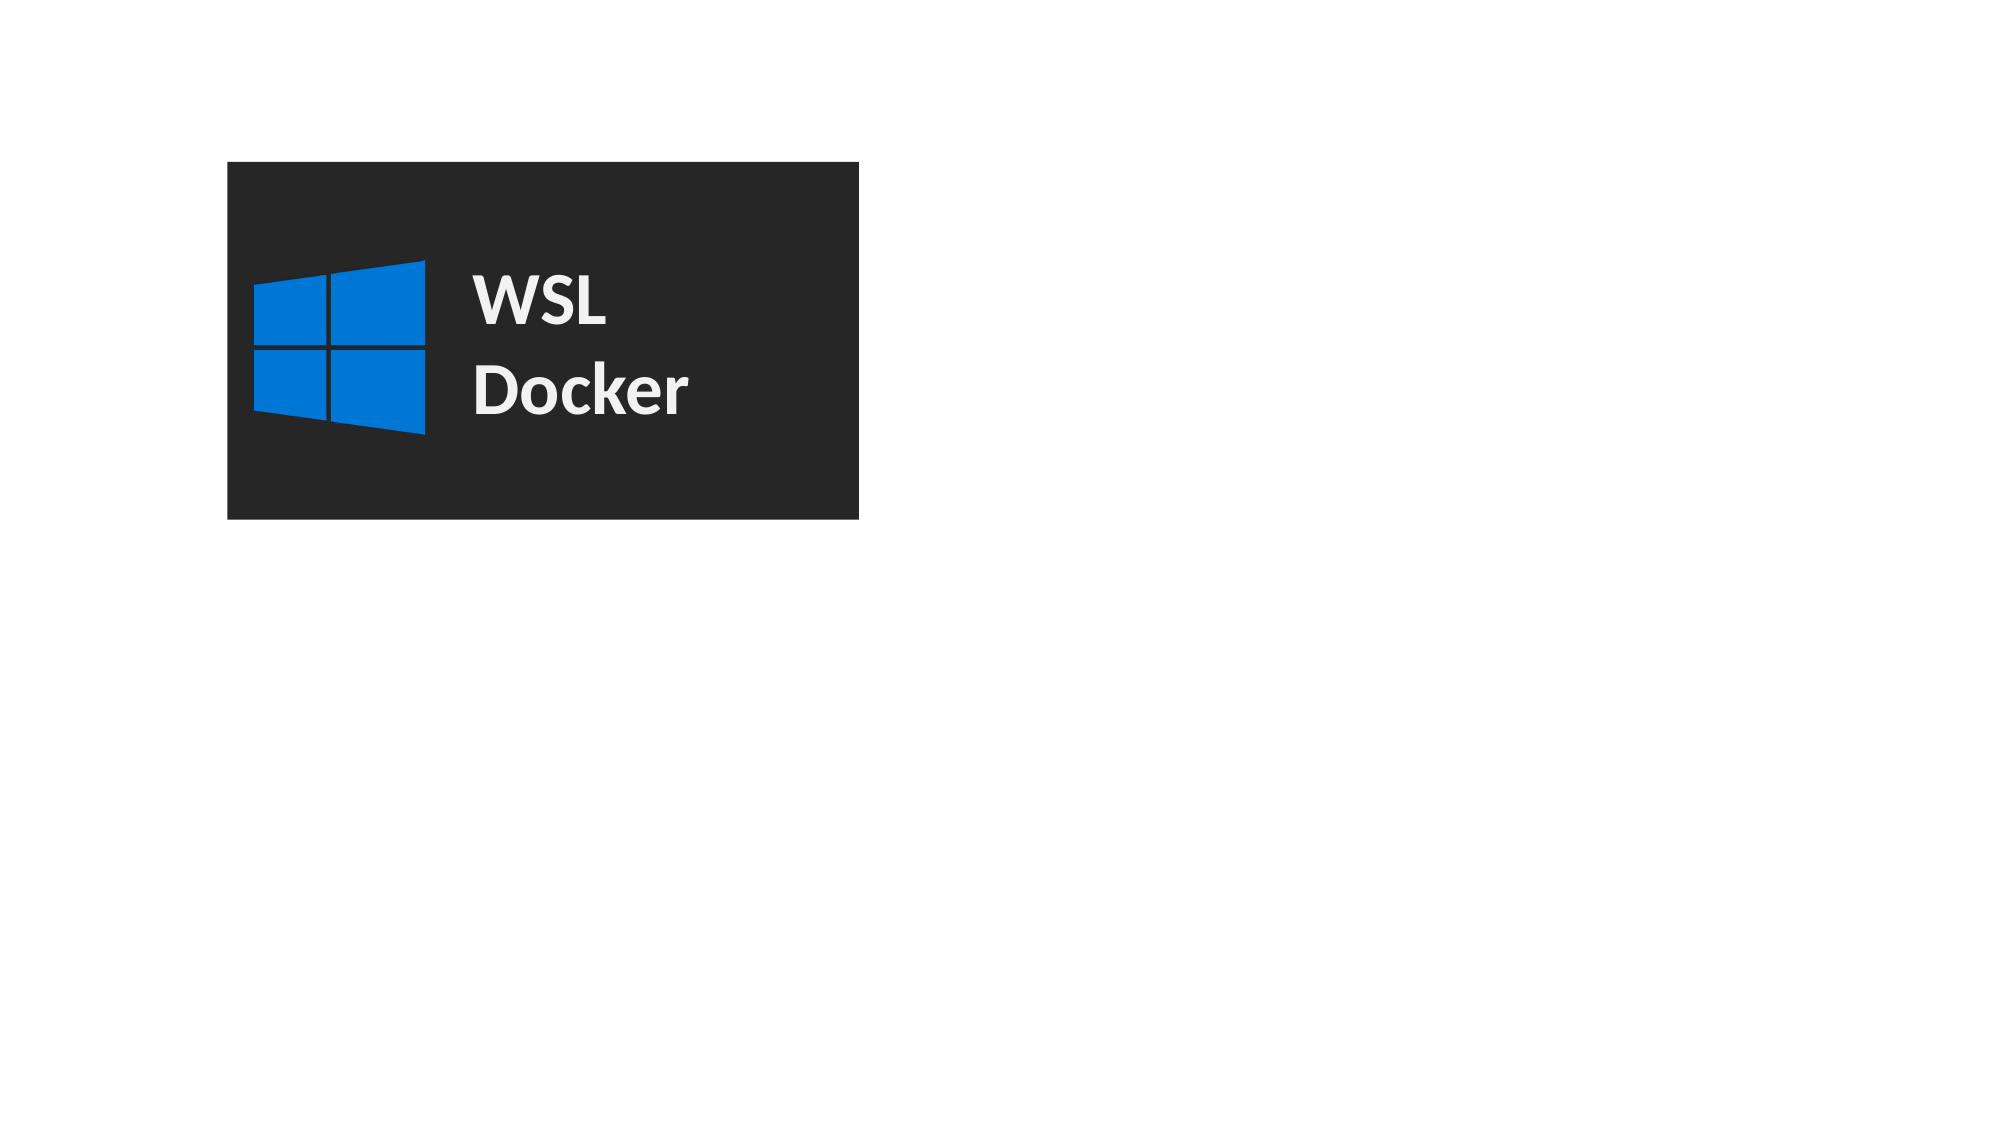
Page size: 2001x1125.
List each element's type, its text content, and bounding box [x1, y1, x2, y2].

text_box WSL Docker [457, 242, 830, 437]
picture [254, 260, 429, 435]
text_box [227, 161, 859, 520]
